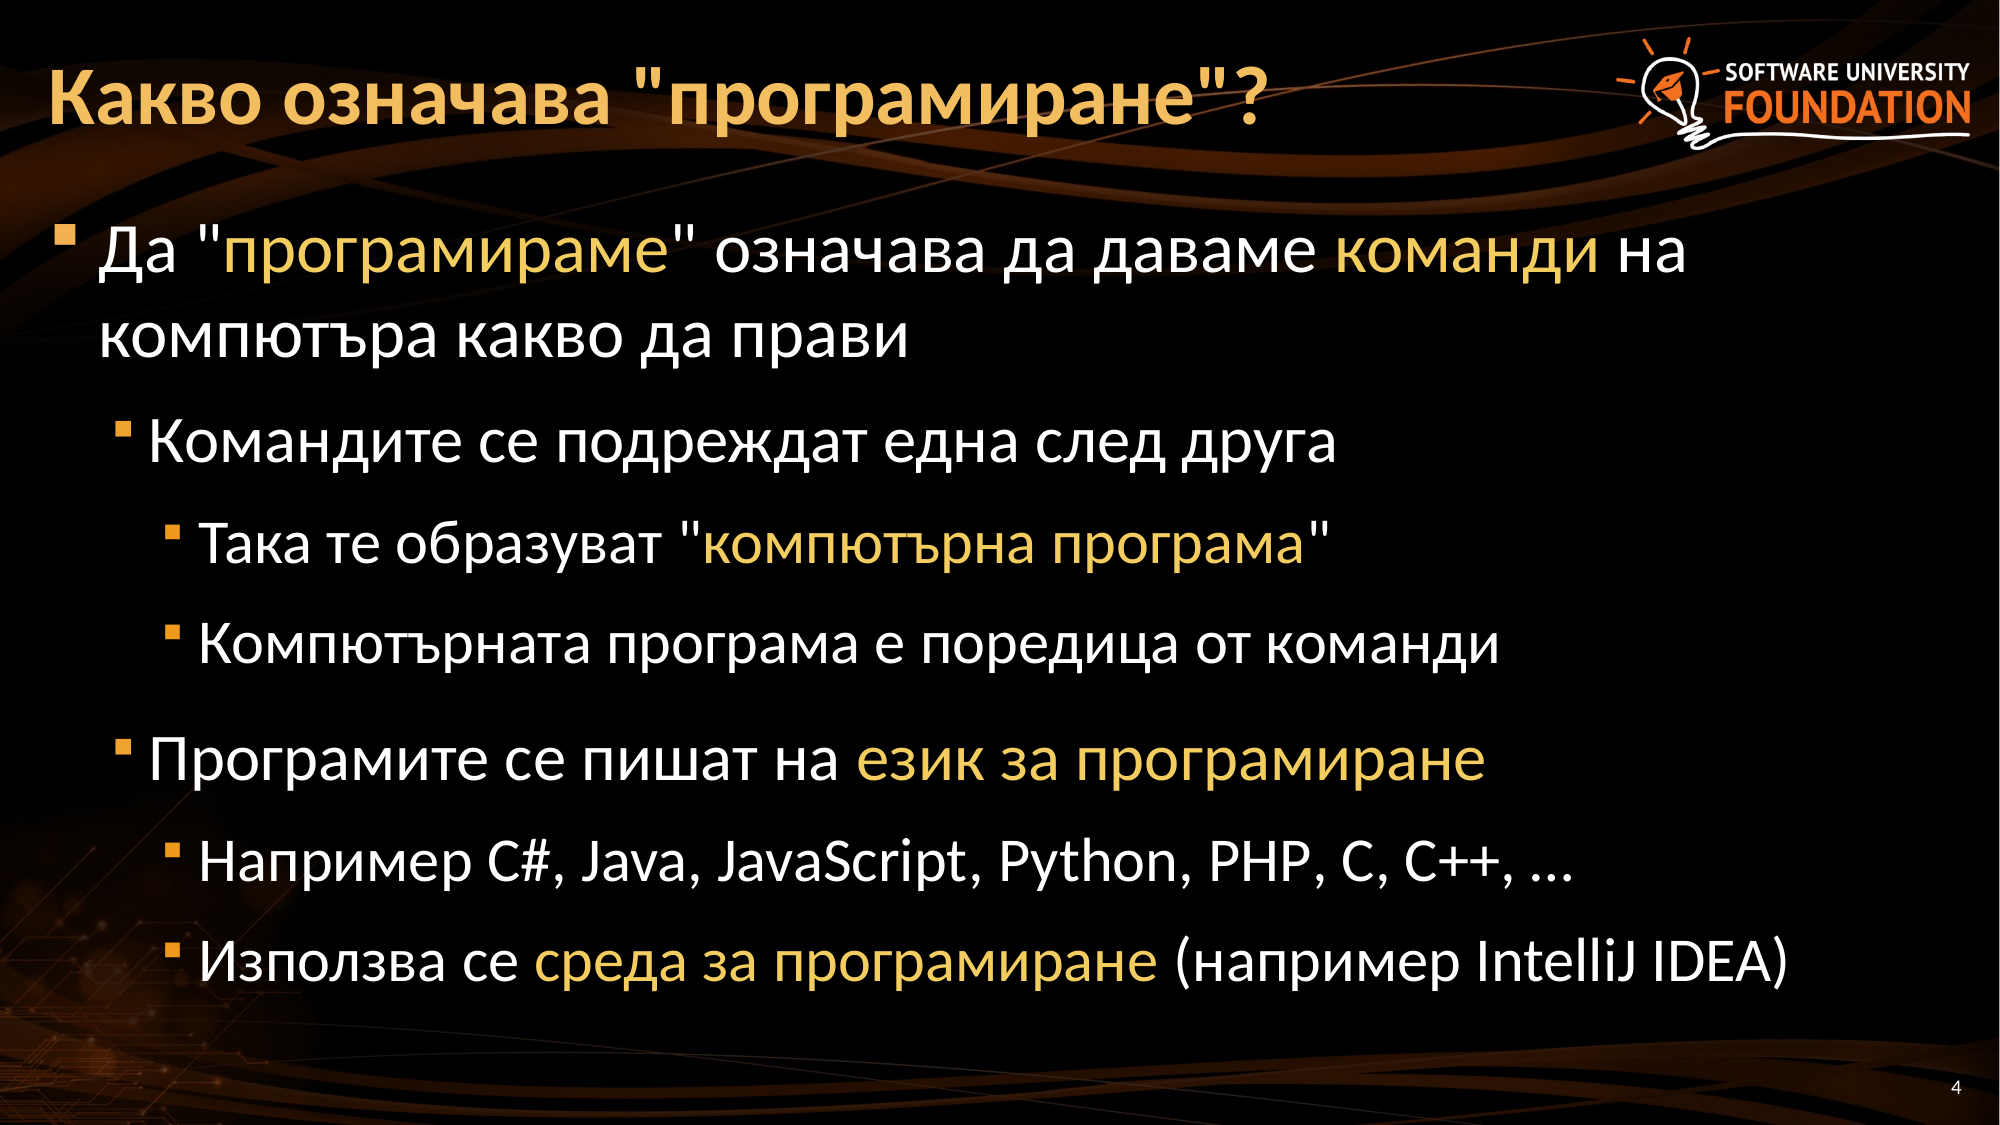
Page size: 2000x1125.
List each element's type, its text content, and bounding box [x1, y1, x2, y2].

slide_number 4 [1897, 1070, 1968, 1103]
title Какво означава "програмиране"? [30, 6, 1602, 189]
picture [0, 0, 2000, 1125]
list Да "програмираме" означава да даваме команди на компютъра какво да прави Командите се подреждат една след друга Така те образуват "компютърна програма" Компютърната програма е поредица от команди Програмите се пишат на език за програмиране Например C#, Java, JavaScript, Python, PHP, C, C++, … Използва се среда за програмиране (например IntelliJ IDEA) [31, 195, 1968, 1103]
